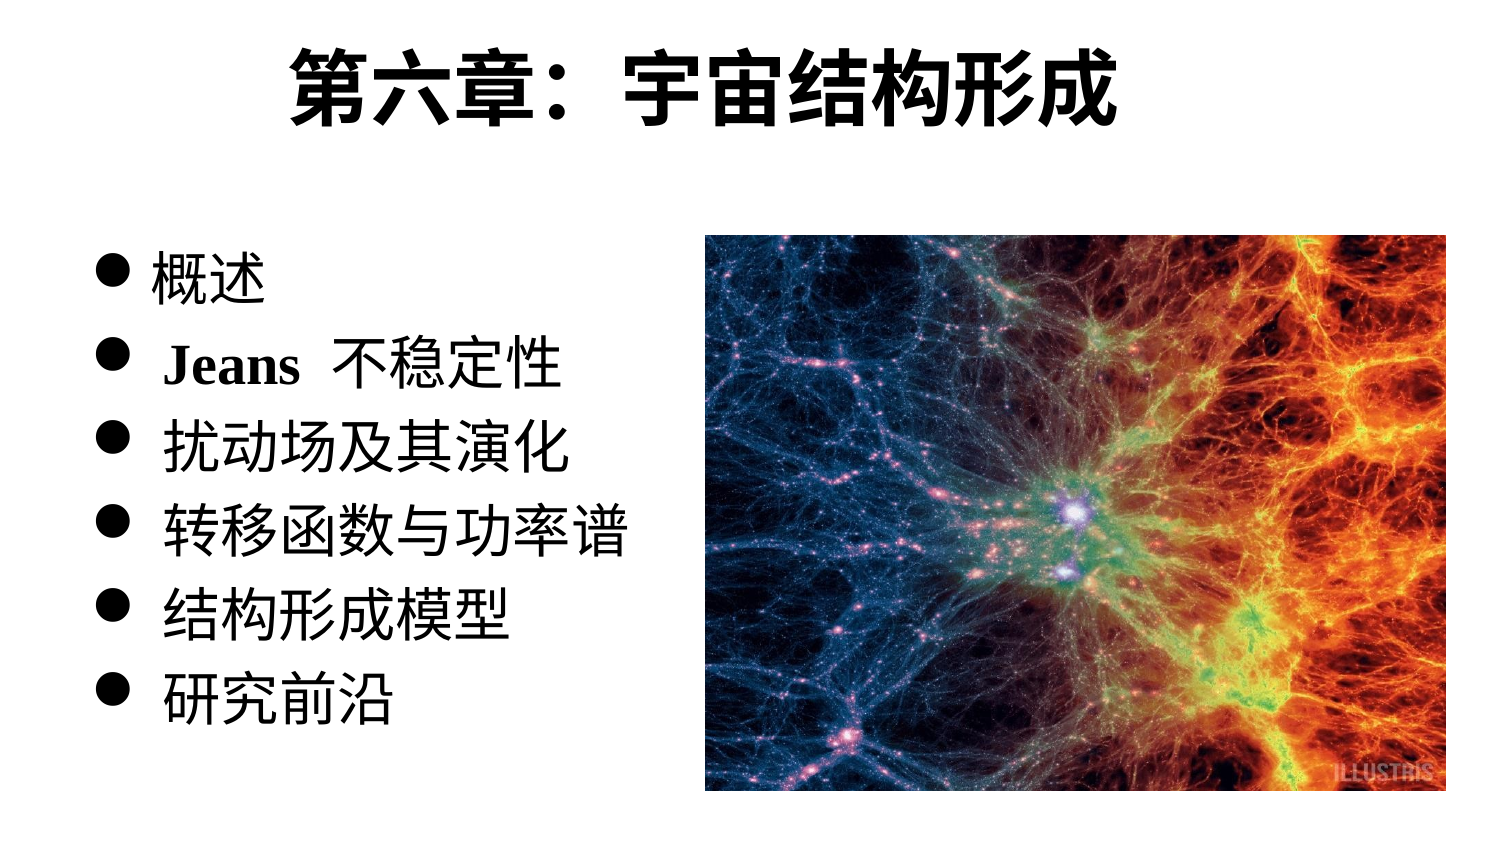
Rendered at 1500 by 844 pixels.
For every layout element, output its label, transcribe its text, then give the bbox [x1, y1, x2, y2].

text_box 概述 Jeans 不稳定性 扰动场及其演化 转移函数与功率谱 结构形成模型 研究前沿 [89, 226, 633, 732]
picture [705, 235, 1446, 791]
title 第六章：宇宙结构形成 [284, 34, 1127, 178]
